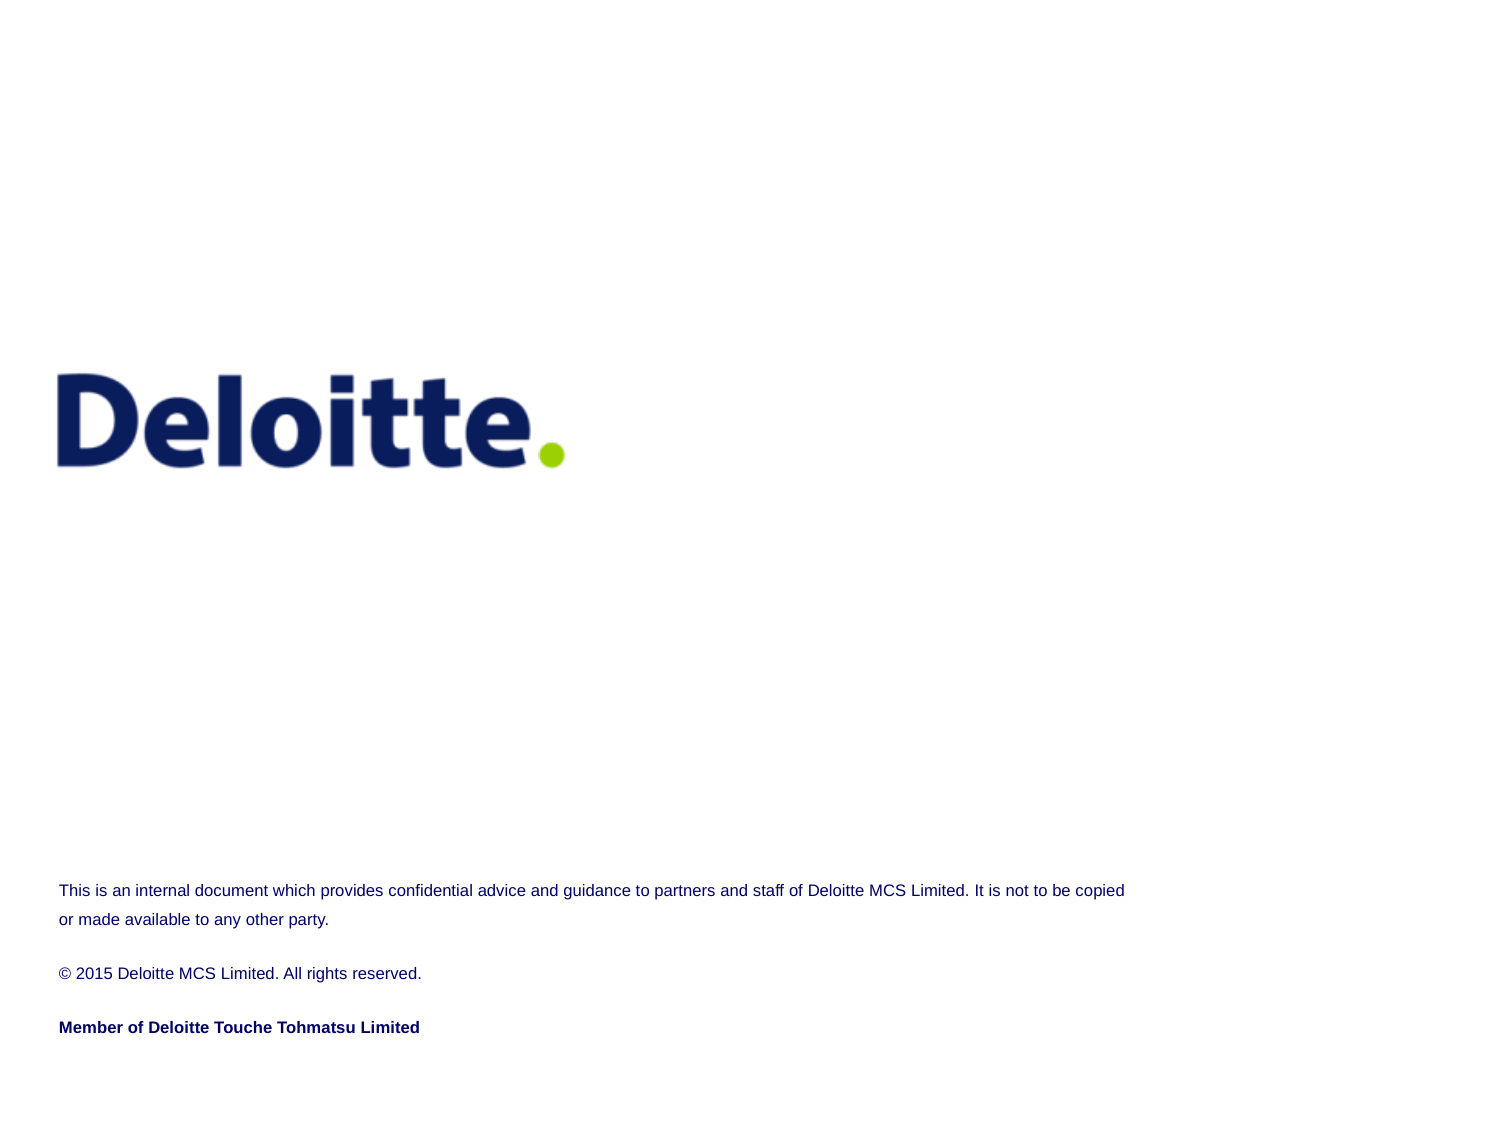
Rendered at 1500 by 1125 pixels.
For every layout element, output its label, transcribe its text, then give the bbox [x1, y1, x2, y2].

text_box This is an internal document which provides confidential advice and guidance to partners and staff of Deloitte MCS Limited. It is not to be copied or made available to any other party. © 2015 Deloitte MCS Limited. All rights reserved. Member of Deloitte Touche Tohmatsu Limited [58, 693, 1140, 1038]
picture [53, 369, 570, 473]
